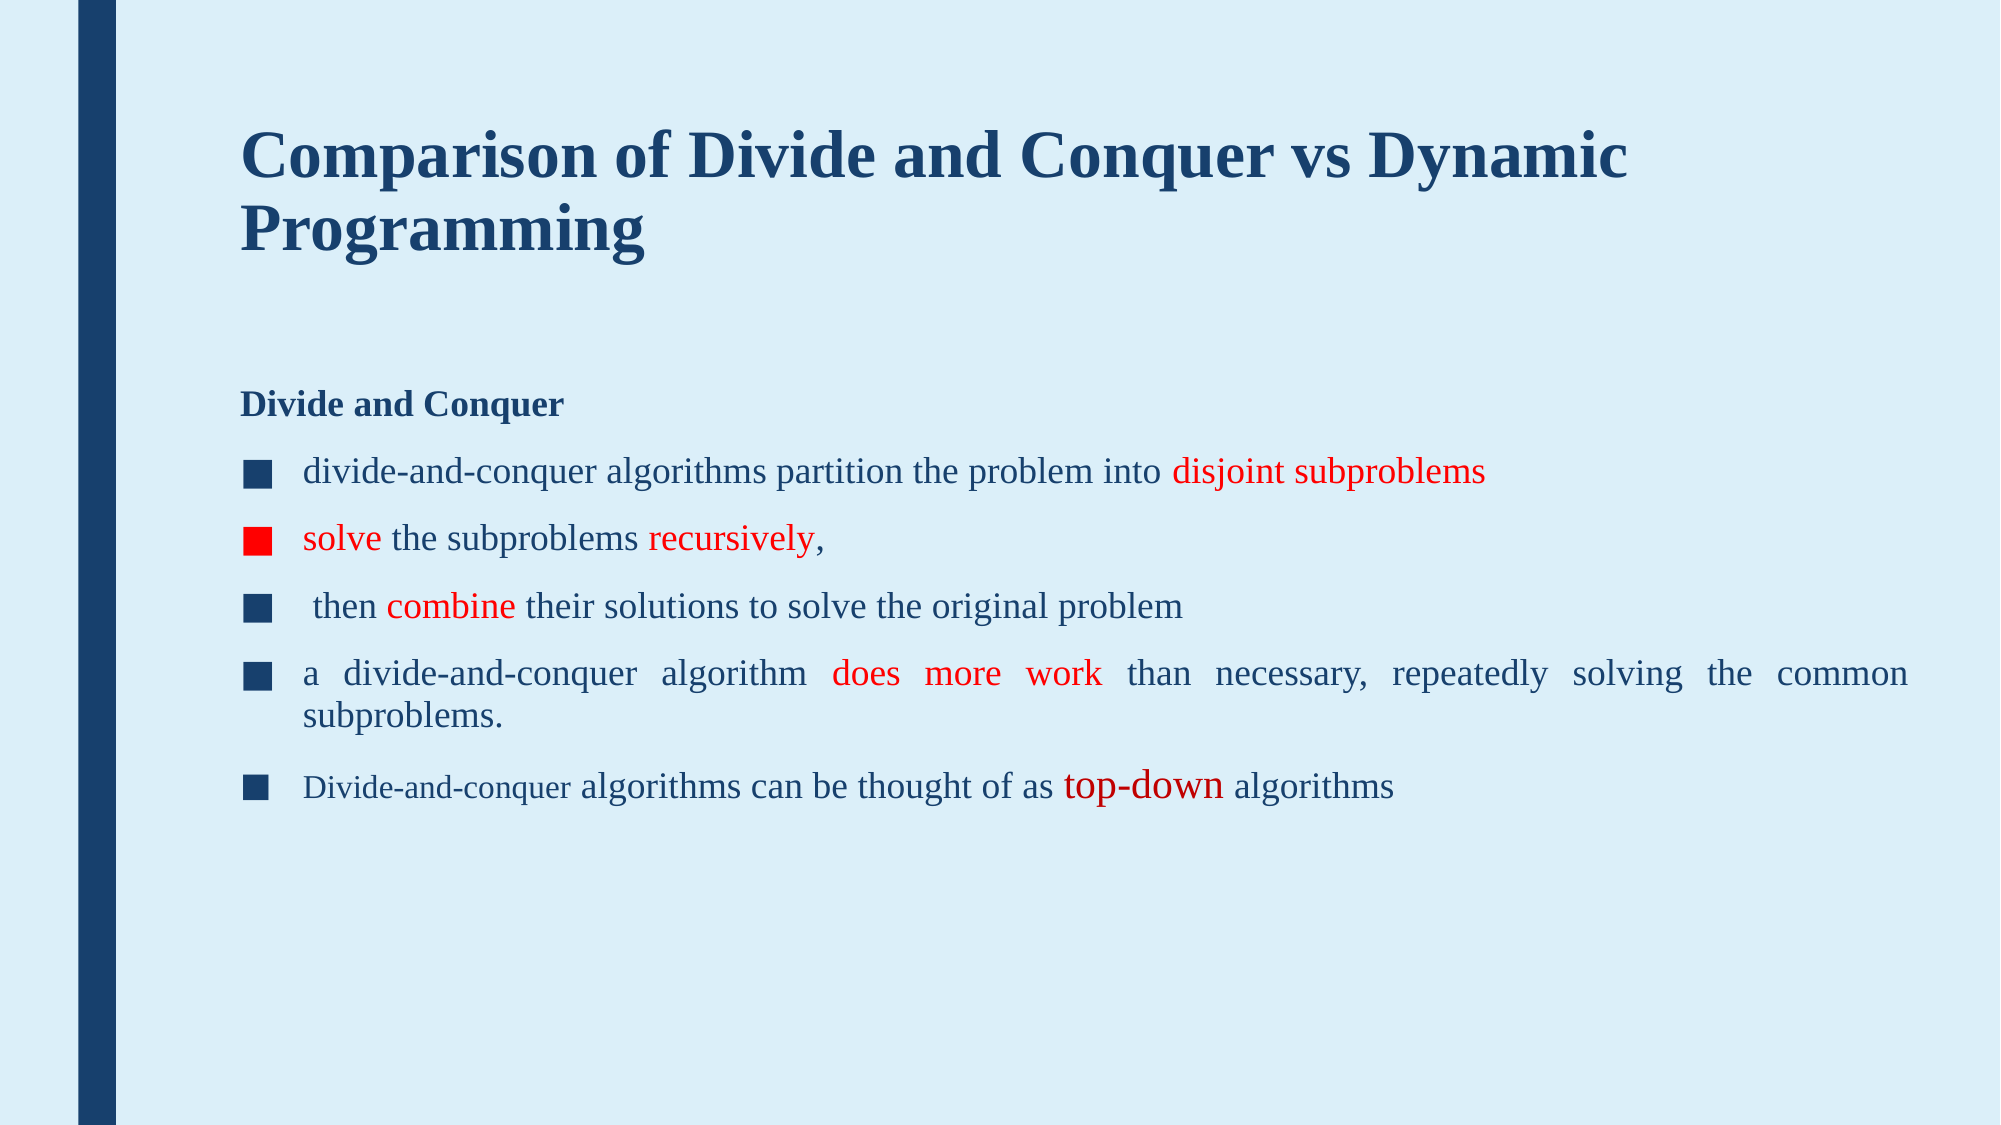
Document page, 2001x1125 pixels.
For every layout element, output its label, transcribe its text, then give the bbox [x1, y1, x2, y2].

list Divide and Conquer divide-and-conquer algorithms partition the problem into disjoint subproblems solve the subproblems recursively, then combine their solutions to solve the original problem a divide-and-conquer algorithm does more work than necessary, repeatedly solving the common subproblems. Divide-and-conquer algorithms can be thought of as top-down algorithms [225, 375, 1949, 1050]
title Comparison of Divide and Conquer vs Dynamic Programming [225, 112, 1800, 357]
